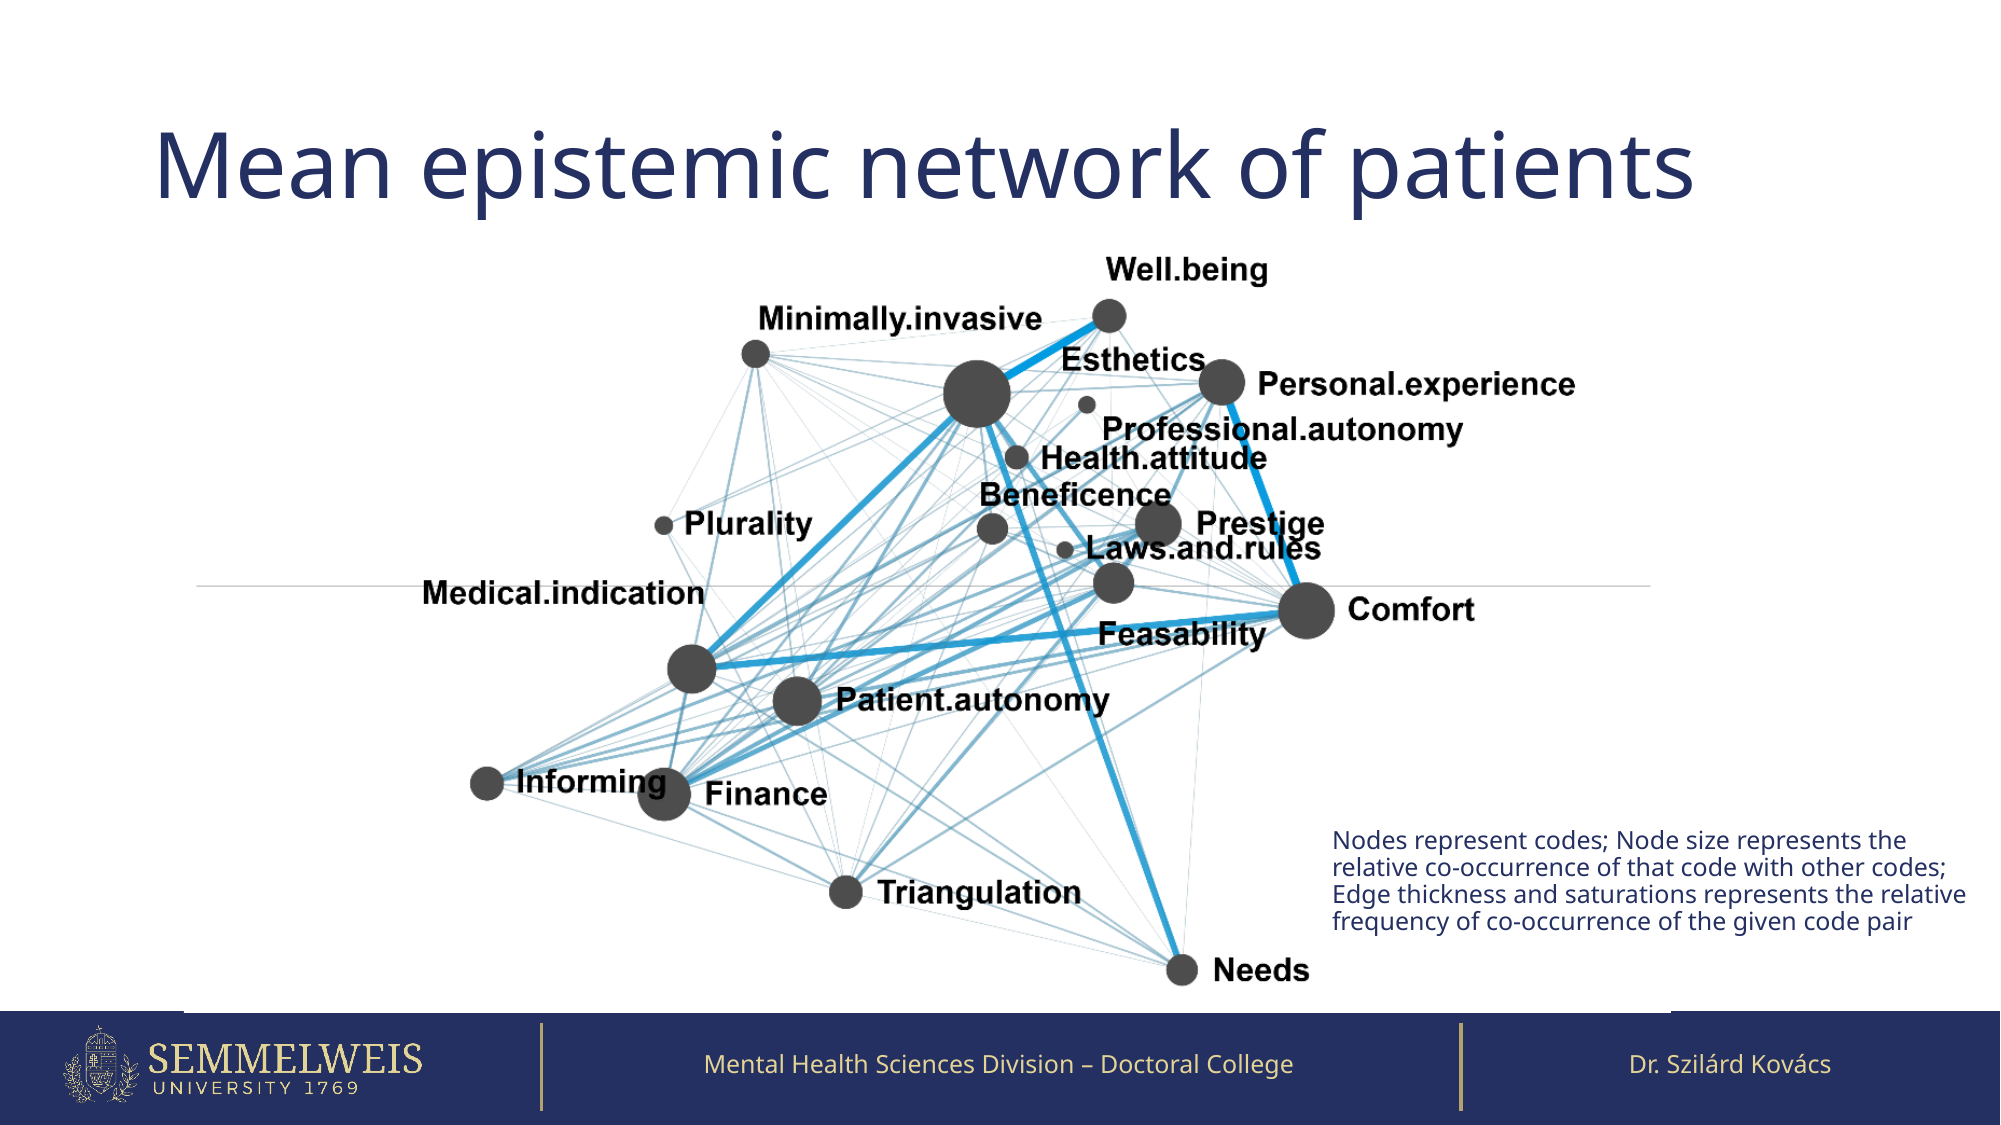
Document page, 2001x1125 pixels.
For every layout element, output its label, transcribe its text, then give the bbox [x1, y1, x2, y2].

title Mean epistemic network of patients [137, 59, 1863, 278]
picture [35, 221, 1679, 1125]
text_box Nodes represent codes; Node size represents the relative co-occurrence of that code with other codes; Edge thickness and saturations represents the relative frequency of co-occurrence of the given code pair [1679, 820, 2000, 987]
